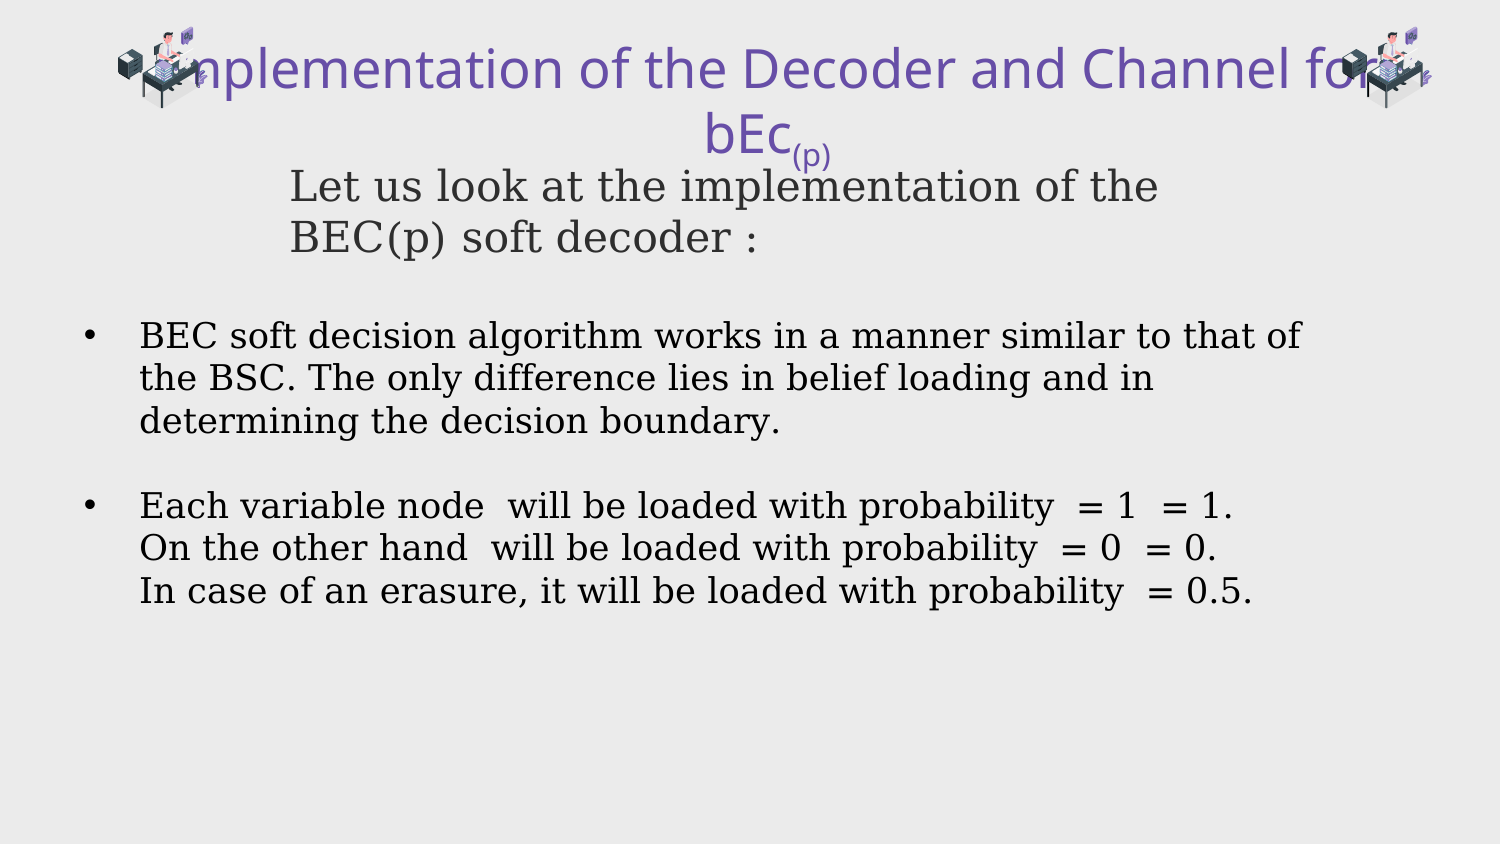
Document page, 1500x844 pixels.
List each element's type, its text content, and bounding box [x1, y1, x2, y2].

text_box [1342, 26, 1433, 110]
title Implementation of the Decoder and Channel for bEc(p) [107, 19, 1427, 117]
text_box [117, 26, 209, 110]
